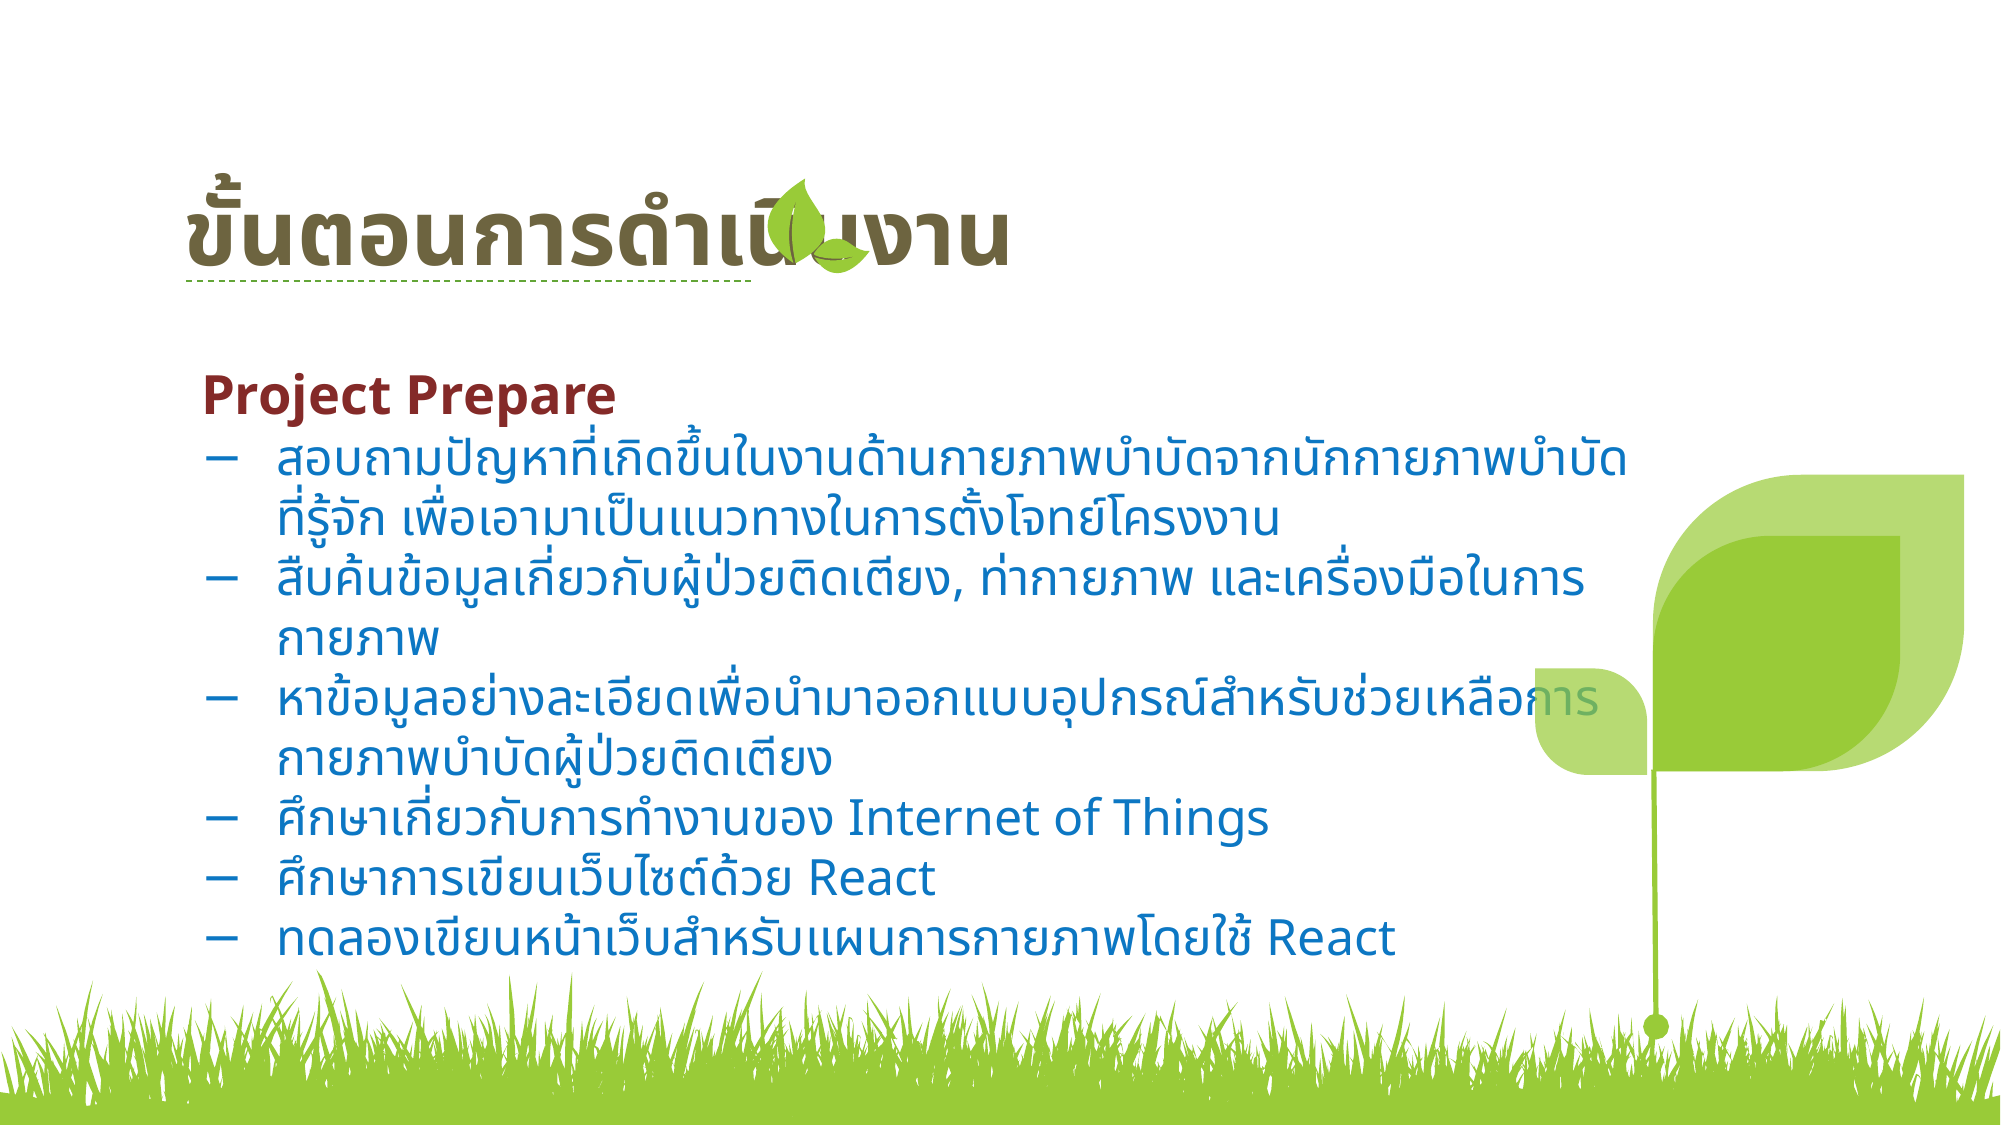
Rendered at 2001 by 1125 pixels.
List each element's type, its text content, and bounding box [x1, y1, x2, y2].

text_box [1535, 474, 1965, 1027]
text_box Project Prepare สอบถามปัญหาที่เกิดขึ้นในงานด้านกายภาพบำบัดจากนักกายภาพบำบัดที่รู้จัก เพื่อเอามาเป็นแนวทางในการตั้งโจทย์โครงงาน สืบค้นข้อมูลเกี่ยวกับผู้ป่วยติดเตียง, ท่ากายภาพ และเครื่องมือในการกายภาพ หาข้อมูลอย่างละเอียดเพื่อนำมาออกแบบอุปกรณ์สำหรับช่วยเหลือการกายภาพบำบัดผู้ป่วยติดเตียง ศึกษาเกี่ยวกับการทำงานของ Internet of Things ศึกษาการเขียนเว็บไซต์ด้วย React ทดลองเขียนหน้าเว็บสำหรับแผนการกายภาพโดยใช้ React [186, 352, 1658, 973]
text_box [813, 238, 870, 274]
text_box [767, 178, 826, 263]
text_box ขั้นตอนการดำเนินงาน [169, 166, 1068, 292]
